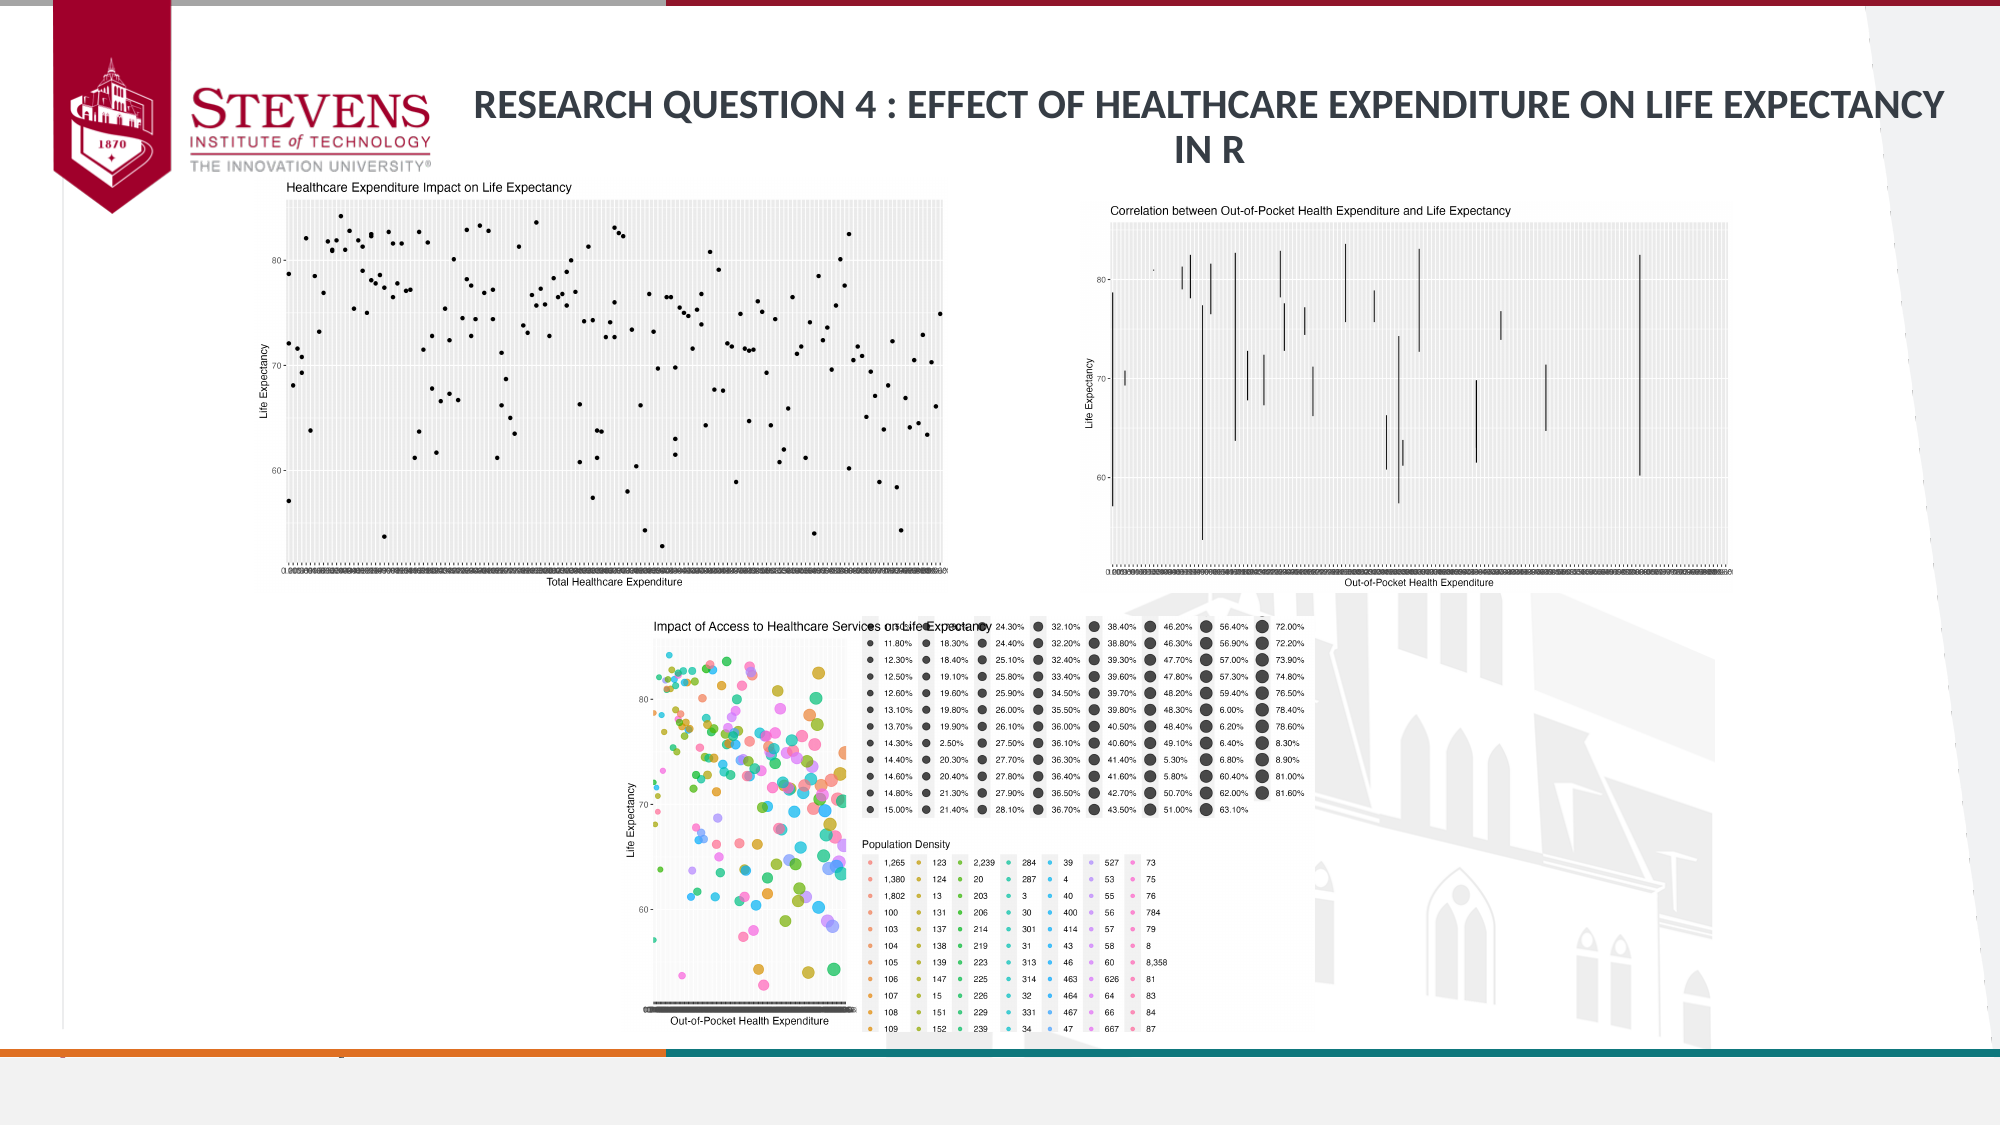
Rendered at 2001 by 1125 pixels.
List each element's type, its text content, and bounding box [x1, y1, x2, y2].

picture [53, 0, 1733, 1049]
text_box RESEARCH QUESTION 4 : EFFECT OF HEALTHCARE EXPENDITURE ON LIFE EXPECTANCY IN R [437, 7, 1982, 249]
